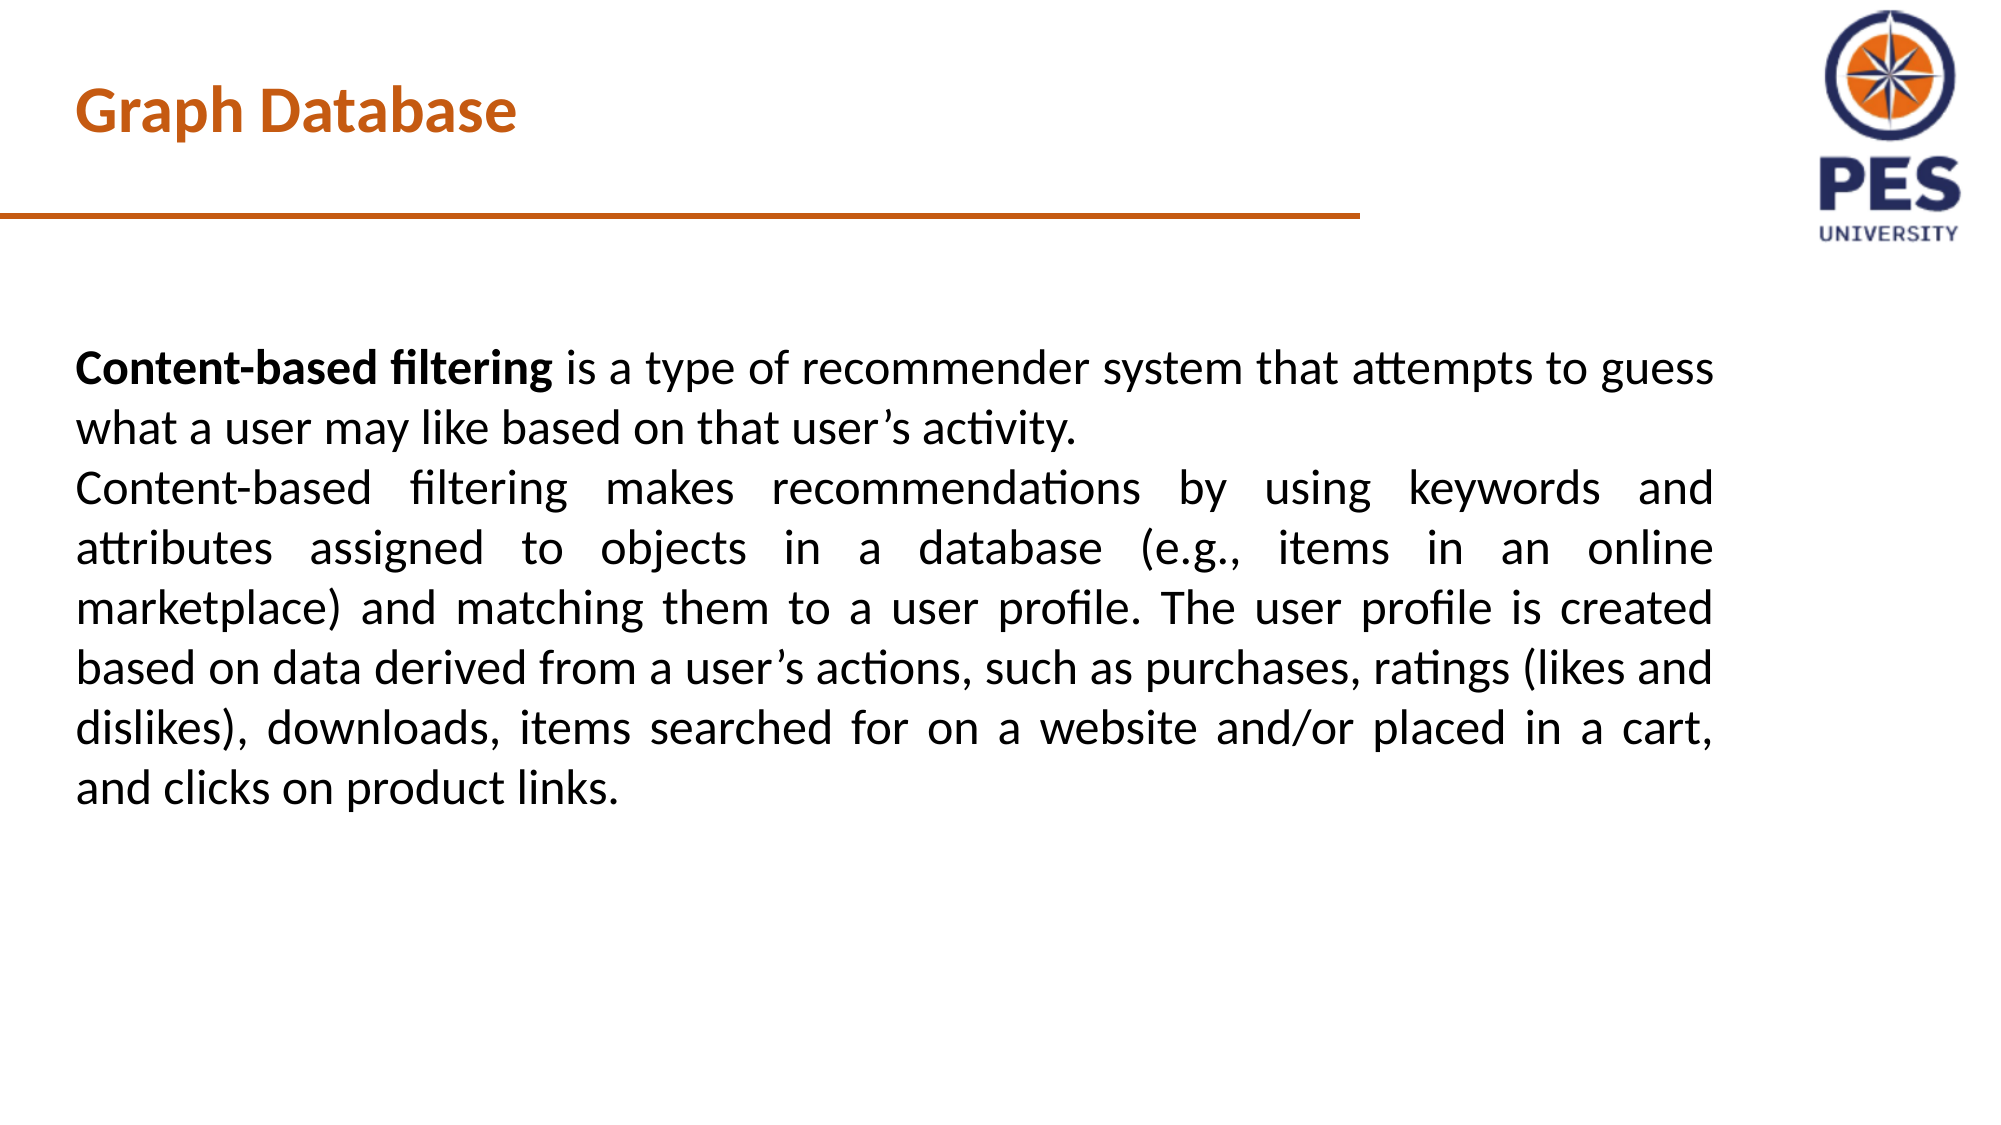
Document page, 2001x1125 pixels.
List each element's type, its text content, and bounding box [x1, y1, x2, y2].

text_box Content-based filtering is a type of recommender system that attempts to guess what a user may like based on that user’s activity. Content-based filtering makes recommendations by using keywords and attributes assigned to objects in a database (e.g., items in an online marketplace) and matching them to a user profile. The user profile is created based on data derived from a user’s actions, such as purchases, ratings (likes and dislikes), downloads, items searched for on a website and/or placed in a cart, and clicks on product links. [60, 327, 1730, 823]
picture [1785, 0, 2000, 275]
text_box Graph Database [60, 58, 1374, 154]
